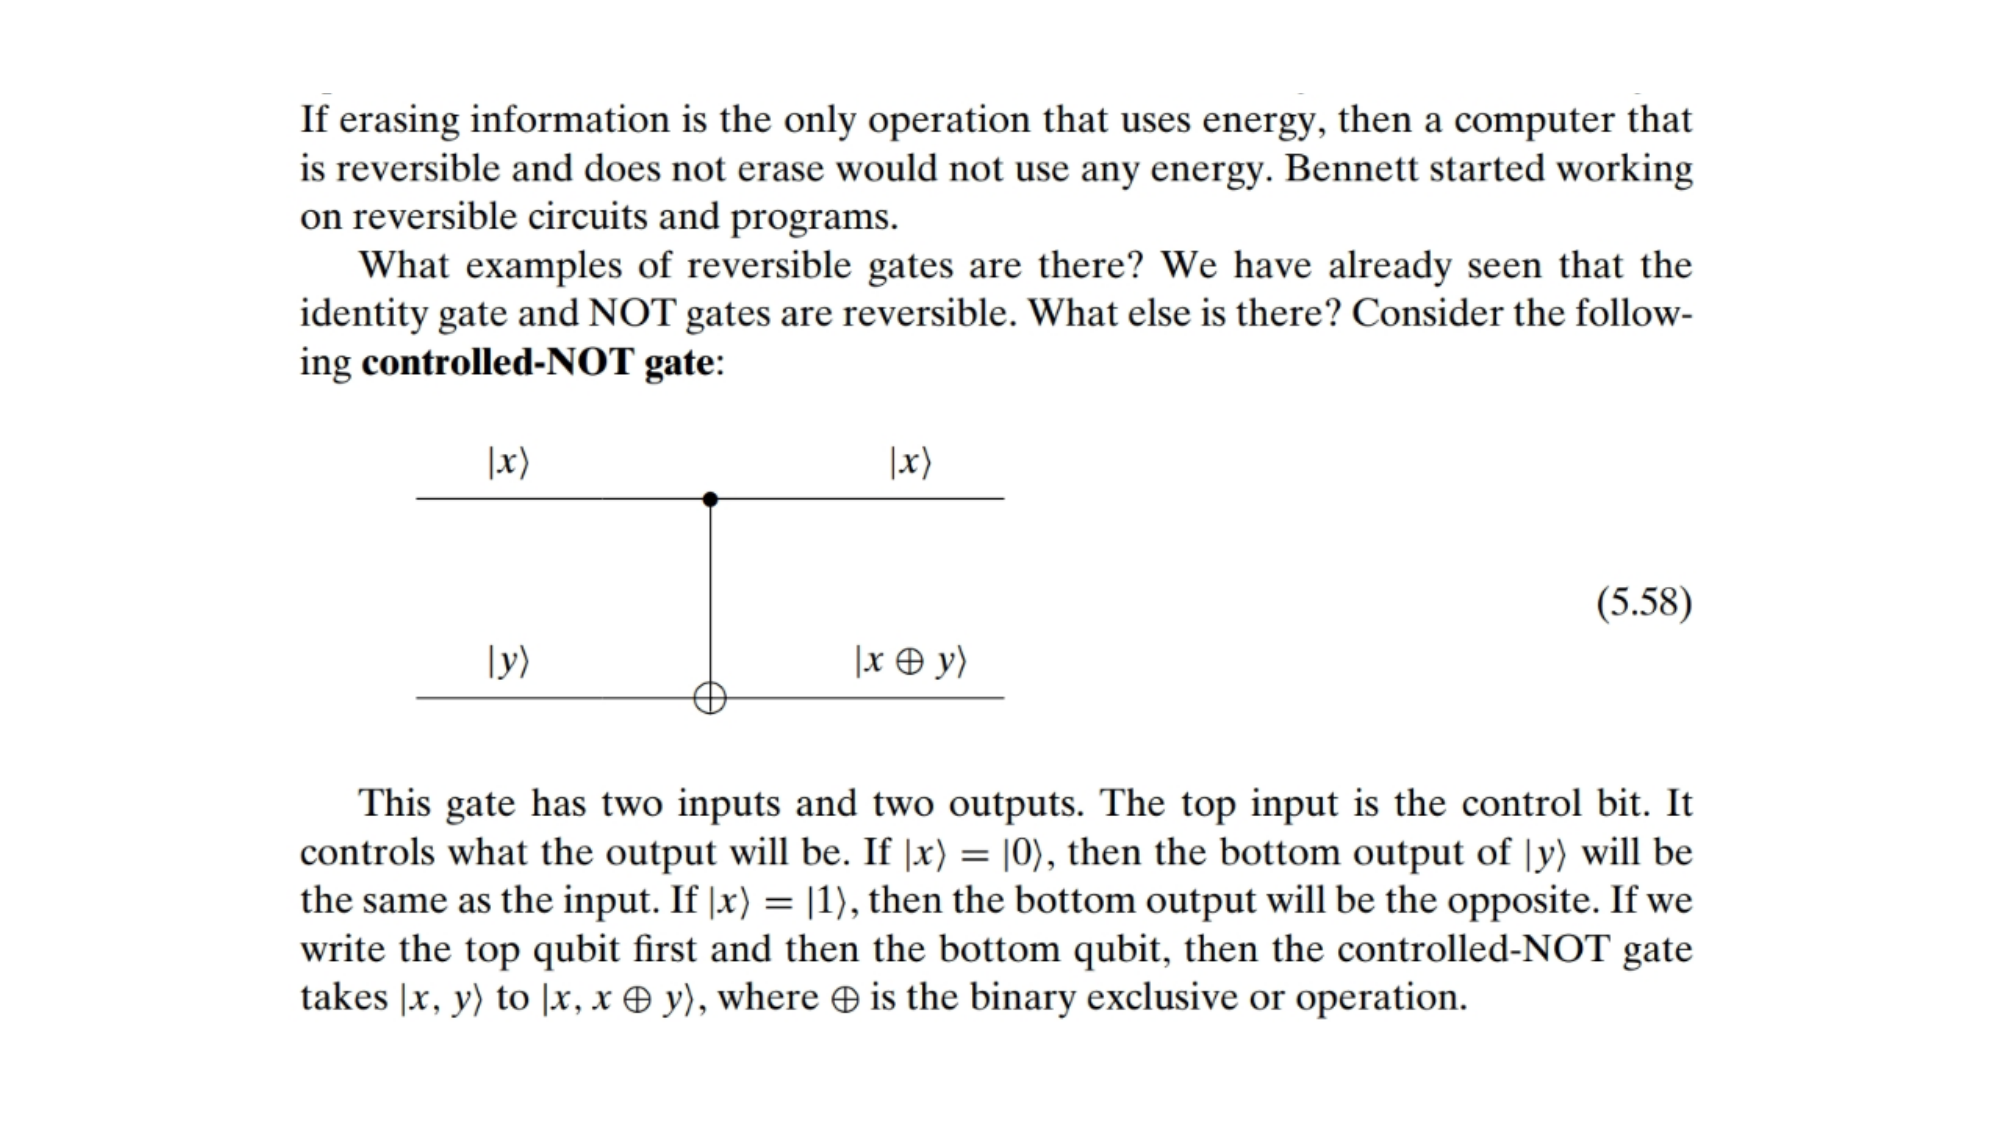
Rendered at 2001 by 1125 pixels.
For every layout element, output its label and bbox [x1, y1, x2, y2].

picture [286, 93, 1714, 1032]
